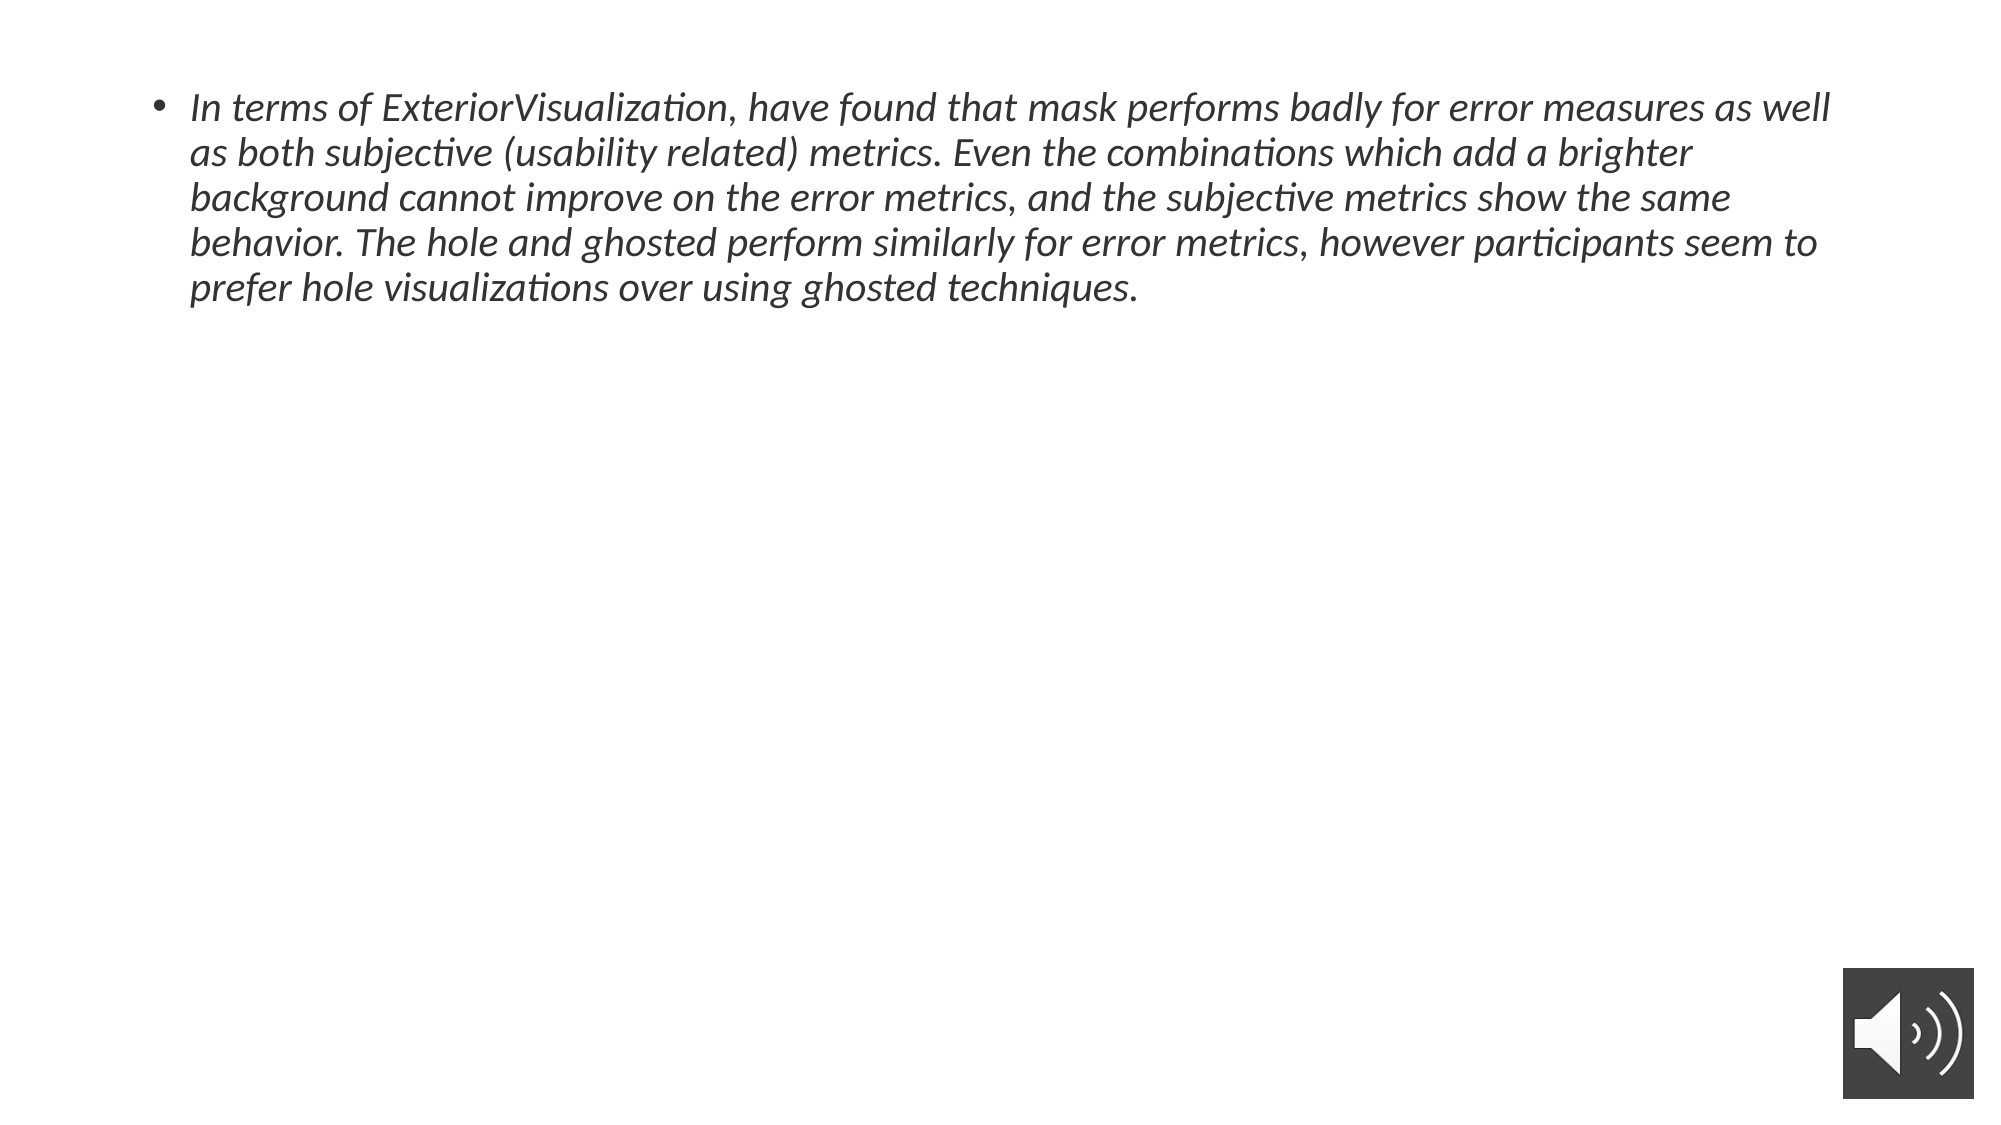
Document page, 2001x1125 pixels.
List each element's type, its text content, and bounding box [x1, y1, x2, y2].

picture [1841, 966, 1975, 1100]
list In terms of ExteriorVisualization, have found that mask performs badly for error measures as well as both subjective (usability related) metrics. Even the combinations which add a brighter background cannot improve on the error metrics, and the subjective metrics show the same behavior. The hole and ghosted perform similarly for error metrics, however participants seem to prefer hole visualizations over using ghosted techniques. [137, 77, 1863, 792]
